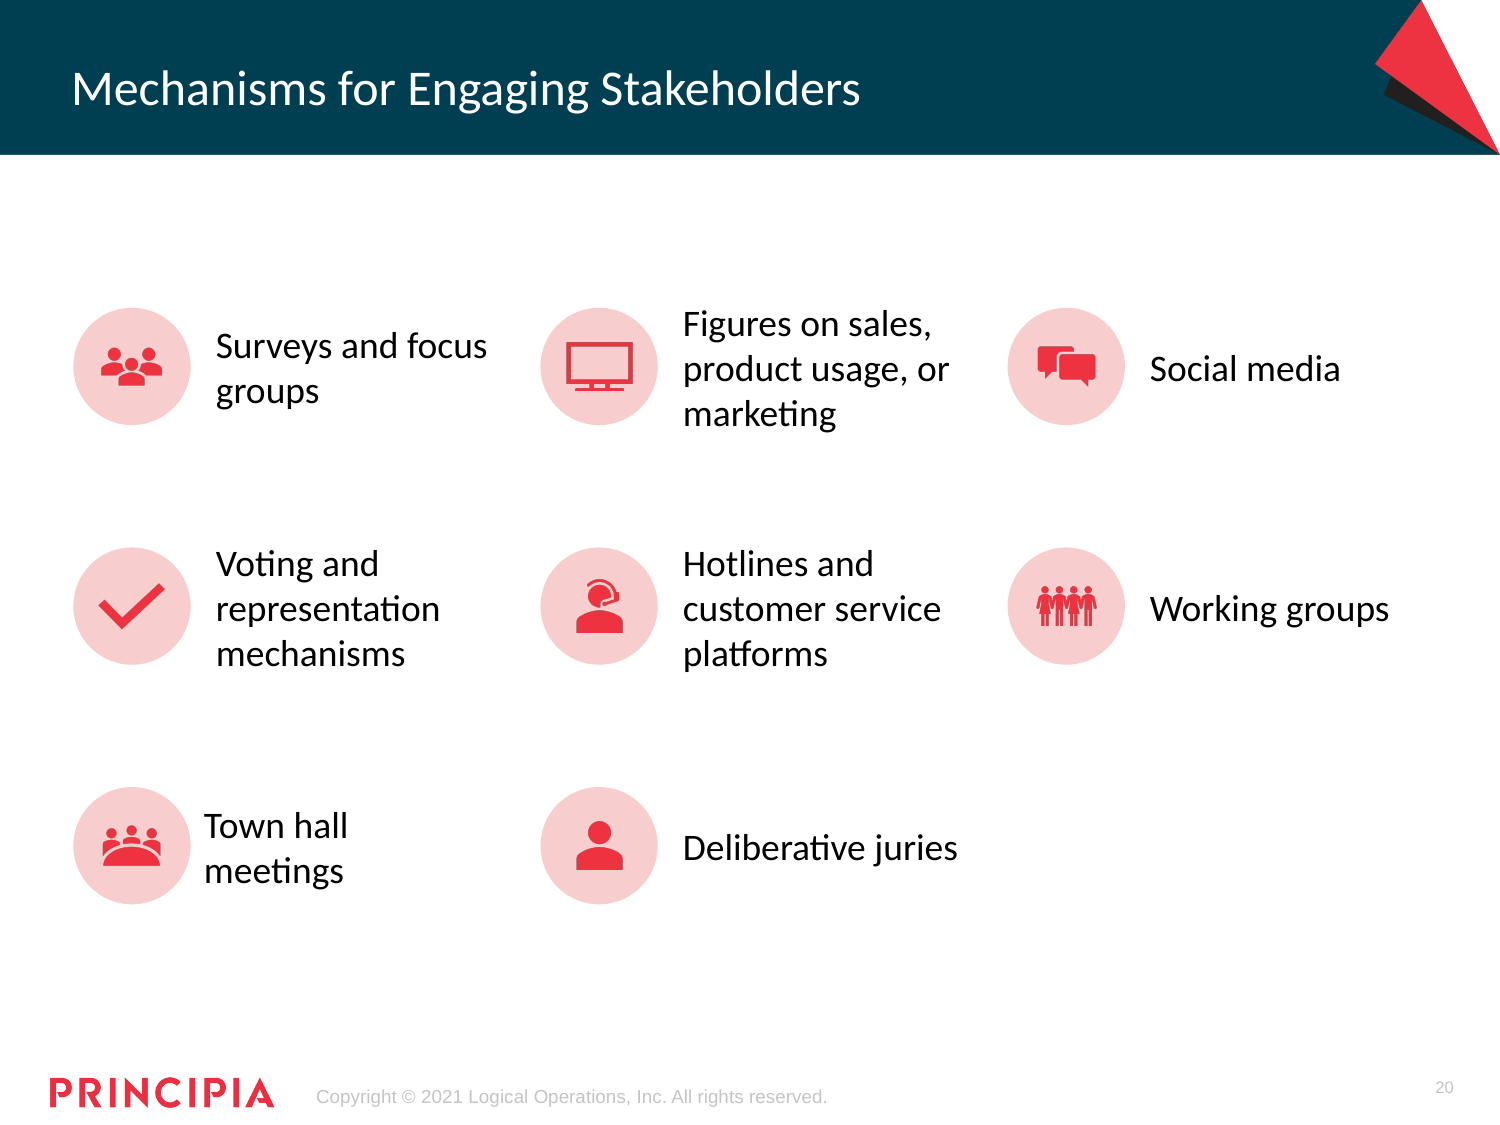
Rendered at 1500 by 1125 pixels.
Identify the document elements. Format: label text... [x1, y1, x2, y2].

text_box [73, 307, 1427, 905]
picture [1376, 0, 1500, 155]
title Mechanisms for Engaging Stakeholders [56, 16, 1350, 155]
slide_number 20 [1118, 1057, 1469, 1118]
picture [50, 1077, 275, 1108]
